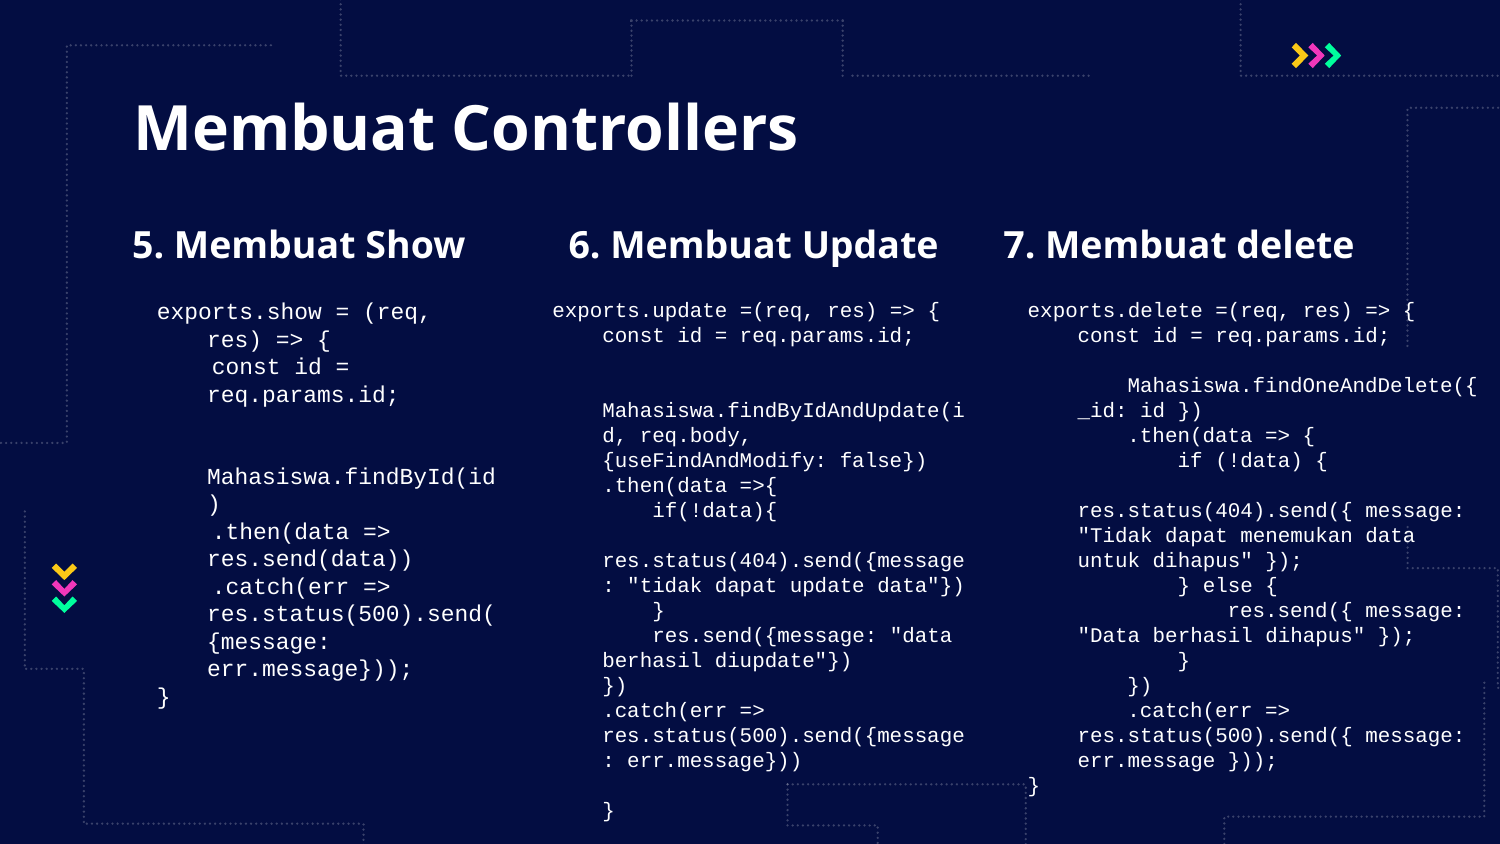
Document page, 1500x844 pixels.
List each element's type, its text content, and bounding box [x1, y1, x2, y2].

subtitle 5. Membuat Show [116, 208, 513, 281]
subtitle exports.delete =(req, res) => { const id = req.params.id; Mahasiswa.findOneAndDelete({ _id: id }) .then(data => { if (!data) { res.status(404).send({ message: "Tidak dapat menemukan data untuk dihapus" }); } else { res.send({ message: "Data berhasil dihapus" }); } }) .catch(err => res.status(500).send({ message: err.message })); } [987, 281, 1500, 819]
subtitle exports.update =(req, res) => { const id = req.params.id; Mahasiswa.findByIdAndUpdate(id, req.body, {useFindAndModify: false}) .then(data =>{ if(!data){ res.status(404).send({message: "tidak dapat update data"}) } res.send({message: "data berhasil diupdate"}) }) .catch(err => res.status(500).send({message: err.message})) } [512, 281, 988, 844]
subtitle 7. Membuat delete [988, 208, 1383, 281]
title Membuat Controllers [118, 72, 1382, 167]
subtitle 6. Membuat Update [553, 208, 964, 281]
subtitle exports.show = (req, res) => { const id = req.params.id; Mahasiswa.findById(id) .then(data => res.send(data)) .catch(err => res.status(500).send({message: err.message})); } [116, 281, 512, 709]
